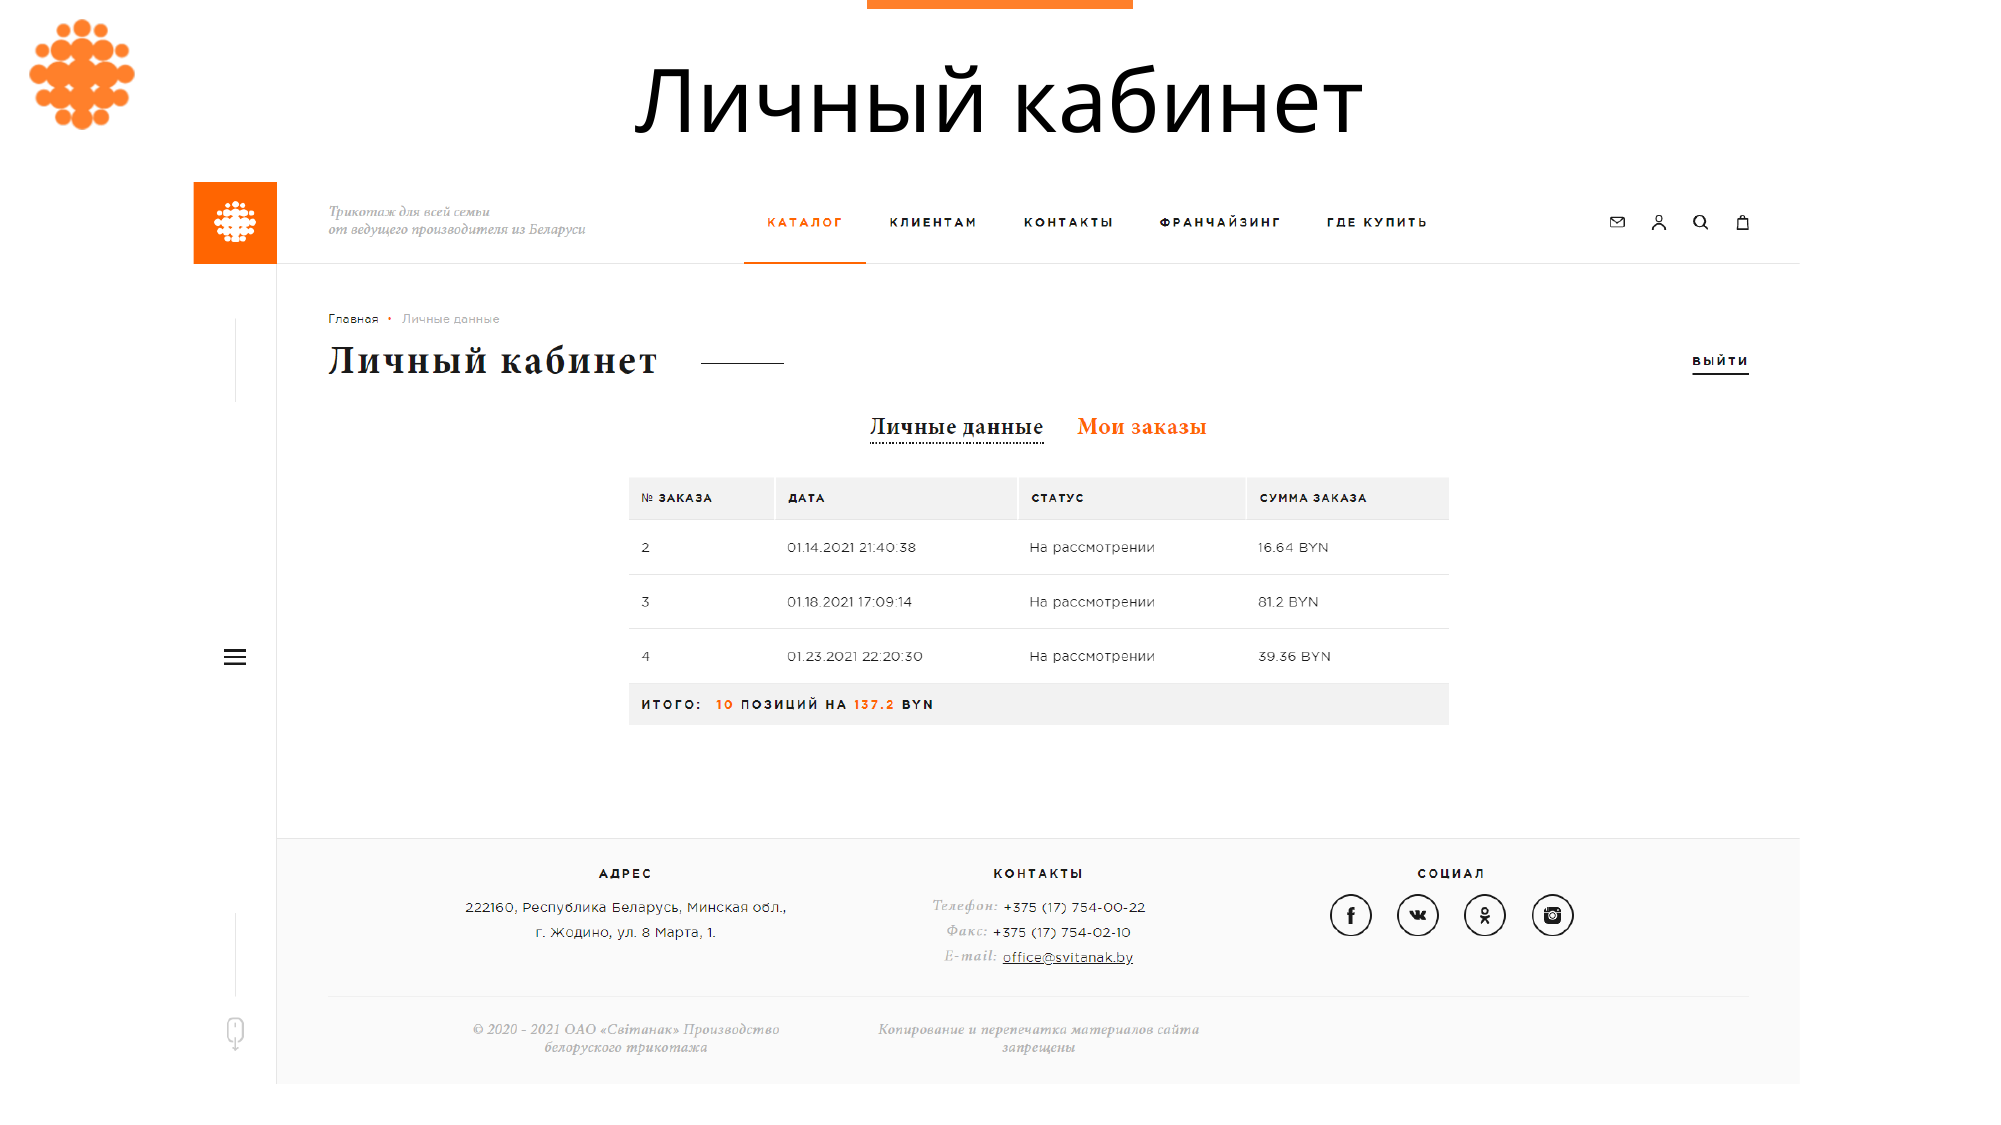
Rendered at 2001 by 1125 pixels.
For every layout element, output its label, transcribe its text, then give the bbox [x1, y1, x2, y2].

picture [193, 181, 1800, 1084]
text_box Личный кабинет [612, 49, 1387, 181]
picture [25, 17, 139, 132]
